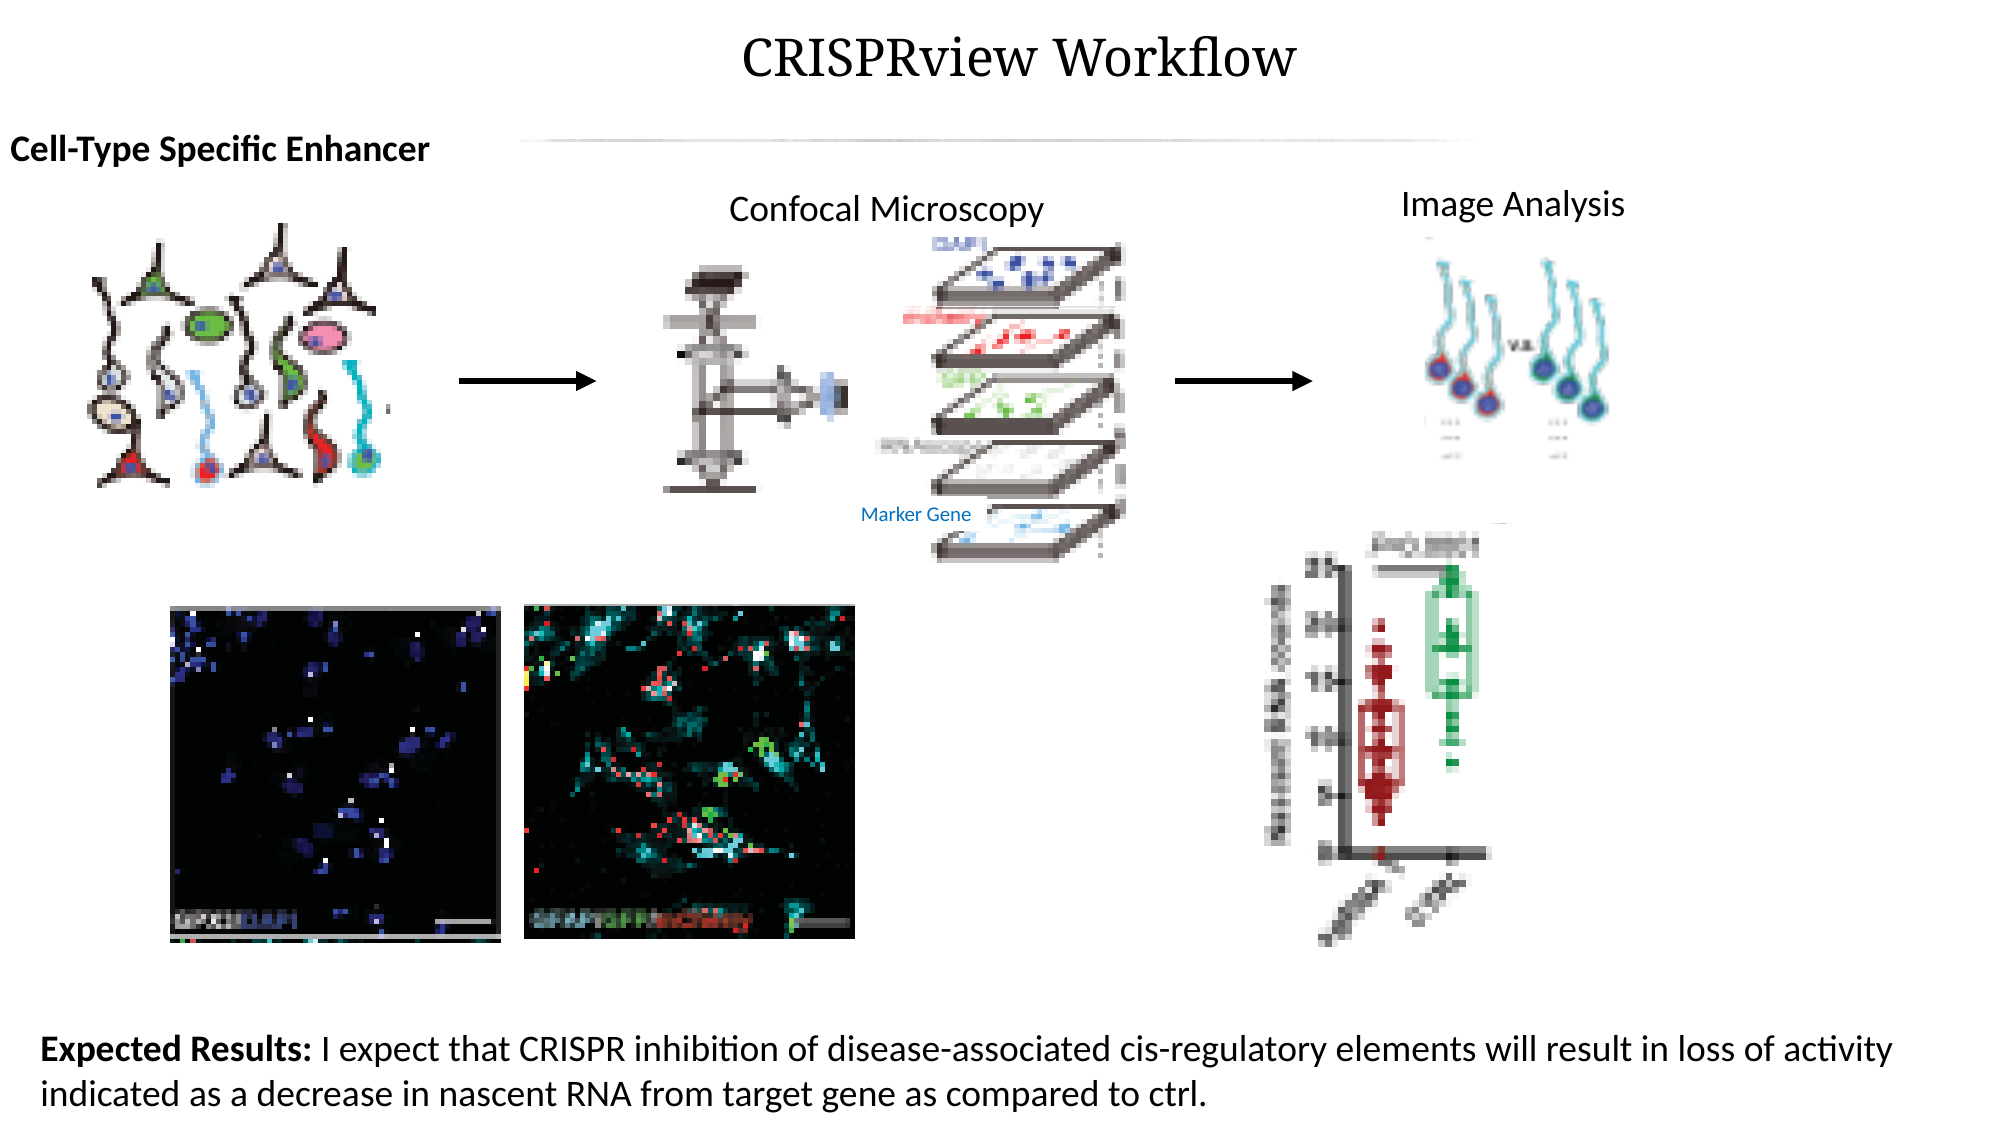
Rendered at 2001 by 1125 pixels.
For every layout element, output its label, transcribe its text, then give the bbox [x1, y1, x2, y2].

text_box Cell-Type Specific Enhancer [0, 116, 450, 176]
text_box Confocal Microscopy [714, 176, 1074, 237]
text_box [841, 219, 1131, 564]
text_box Image Analysis [1386, 171, 1641, 232]
picture [1424, 237, 1634, 494]
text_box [152, 569, 871, 945]
text_box Expected Results: I expect that CRISPR inhibition of disease-associated cis-regulatory elements will result in loss of activity indicated as a decrease in nascent RNA from target gene as compared to ctrl. [25, 1017, 1975, 1122]
picture [629, 254, 841, 500]
picture [1243, 523, 1512, 952]
picture [82, 220, 391, 522]
text_box CRISPRview Workflow [91, 16, 1948, 94]
